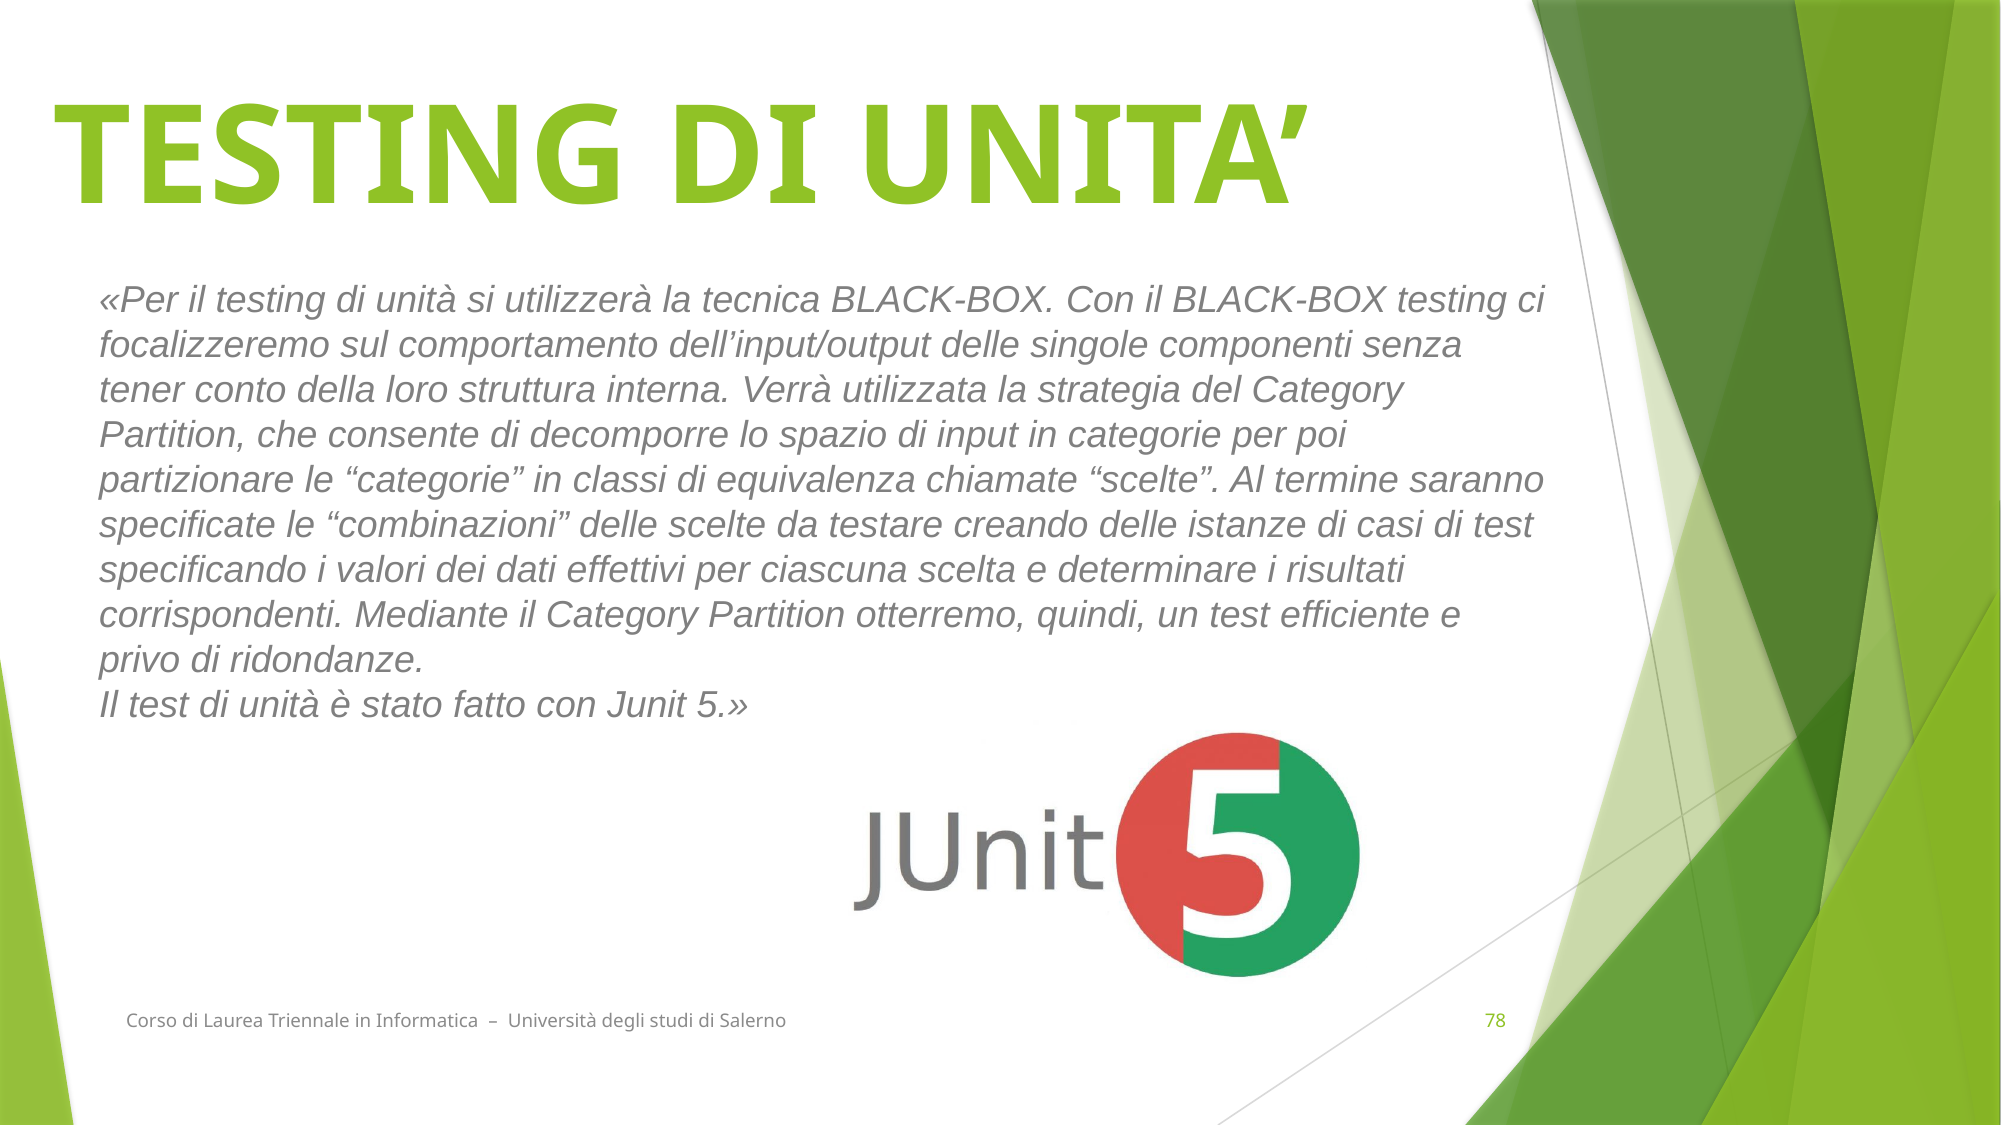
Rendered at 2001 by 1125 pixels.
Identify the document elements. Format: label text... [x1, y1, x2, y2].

text_box «Per il testing di unità si utilizzerà la tecnica BLACK-BOX. Con il BLACK-BOX testing ci focalizzeremo sul comportamento dell’input/output delle singole componenti senza tener conto della loro struttura interna. Verrà utilizzata la strategia del Category Partition, che consente di decomporre lo spazio di input in categorie per poi partizionare le “categorie” in classi di equivalenza chiamate “scelte”. Al termine saranno specificate le “combinazioni” delle scelte da testare creando delle istanze di casi di test specificando i valori dei dati effettivi per ciascuna scelta e determinare i risultati corrispondenti. Mediante il Category Partition otterremo, quindi, un test efficiente e privo di ridondanze. Il test di unità è stato fatto con Junit 5.» [84, 268, 1562, 778]
slide_number 78 [1409, 991, 1522, 1051]
picture [842, 701, 1368, 1006]
title TESTING DI UNITA’ [37, 45, 1449, 239]
footer Corso di Laurea Triennale in Informatica – Università degli studi di Salerno [111, 991, 1145, 1051]
